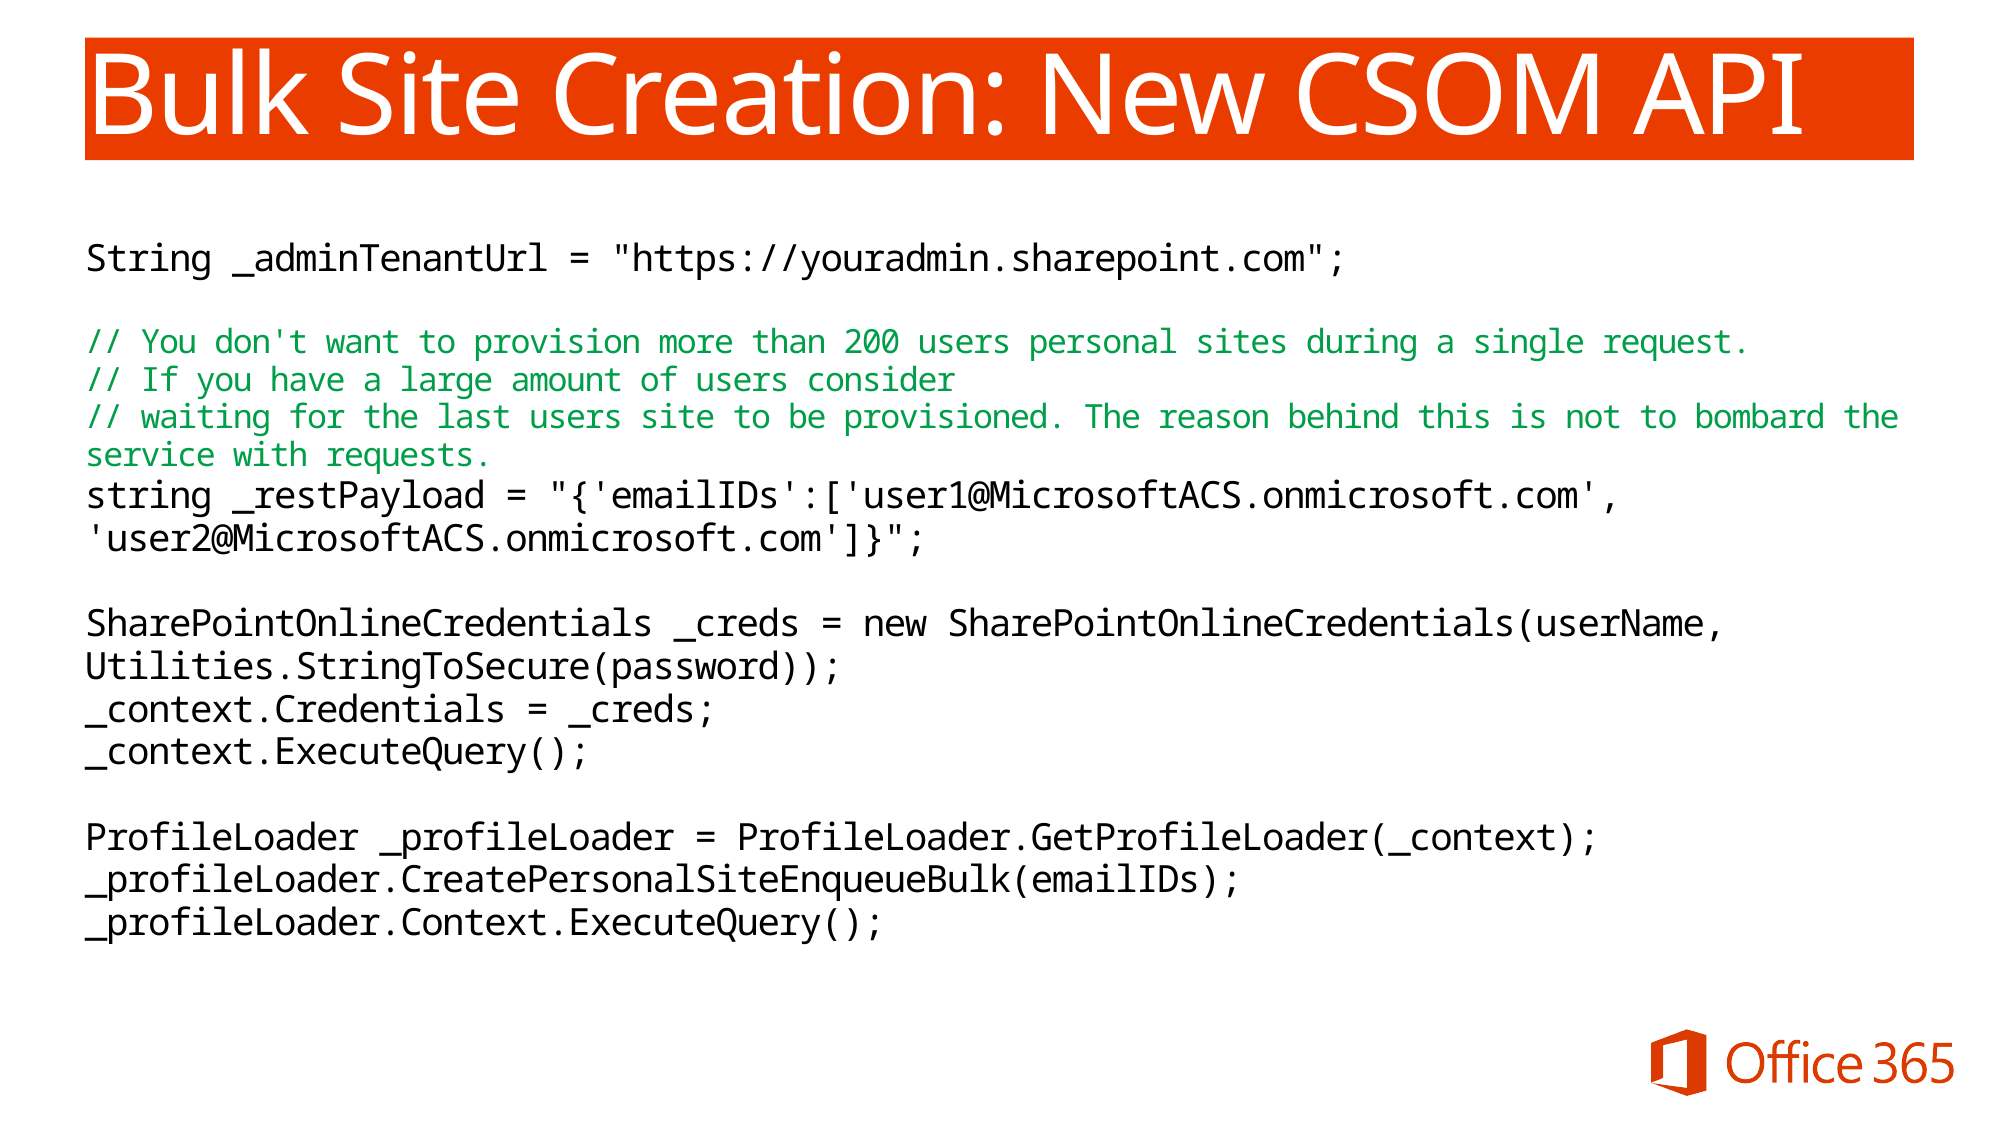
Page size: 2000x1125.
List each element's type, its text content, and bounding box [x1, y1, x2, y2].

title Bulk Site Creation: New CSOM API in SP1 [85, 37, 1914, 161]
picture [1622, 1000, 1981, 1125]
list String _adminTenantUrl = "https://youradmin.sharepoint.com"; // You don't want to provision more than 200 users personal sites during a single request. // If you have a large amount of users consider // waiting for the last users site to be provisioned. The reason behind this is not to bombard the service with requests. string _restPayload = "{'emailIDs':['user1@MicrosoftACS.onmicrosoft.com', 'user2@MicrosoftACS.onmicrosoft.com']}"; SharePointOnlineCredentials _creds = new SharePointOnlineCredentials(userName, Utilities.StringToSecure(password)); _context.Credentials = _creds; _context.ExecuteQuery(); ProfileLoader _profileLoader = ProfileLoader.GetProfileLoader(_context); _profileLoader.CreatePersonalSiteEnqueueBulk(emailIDs); _profileLoader.Context.ExecuteQuery(); [85, 237, 1915, 564]
